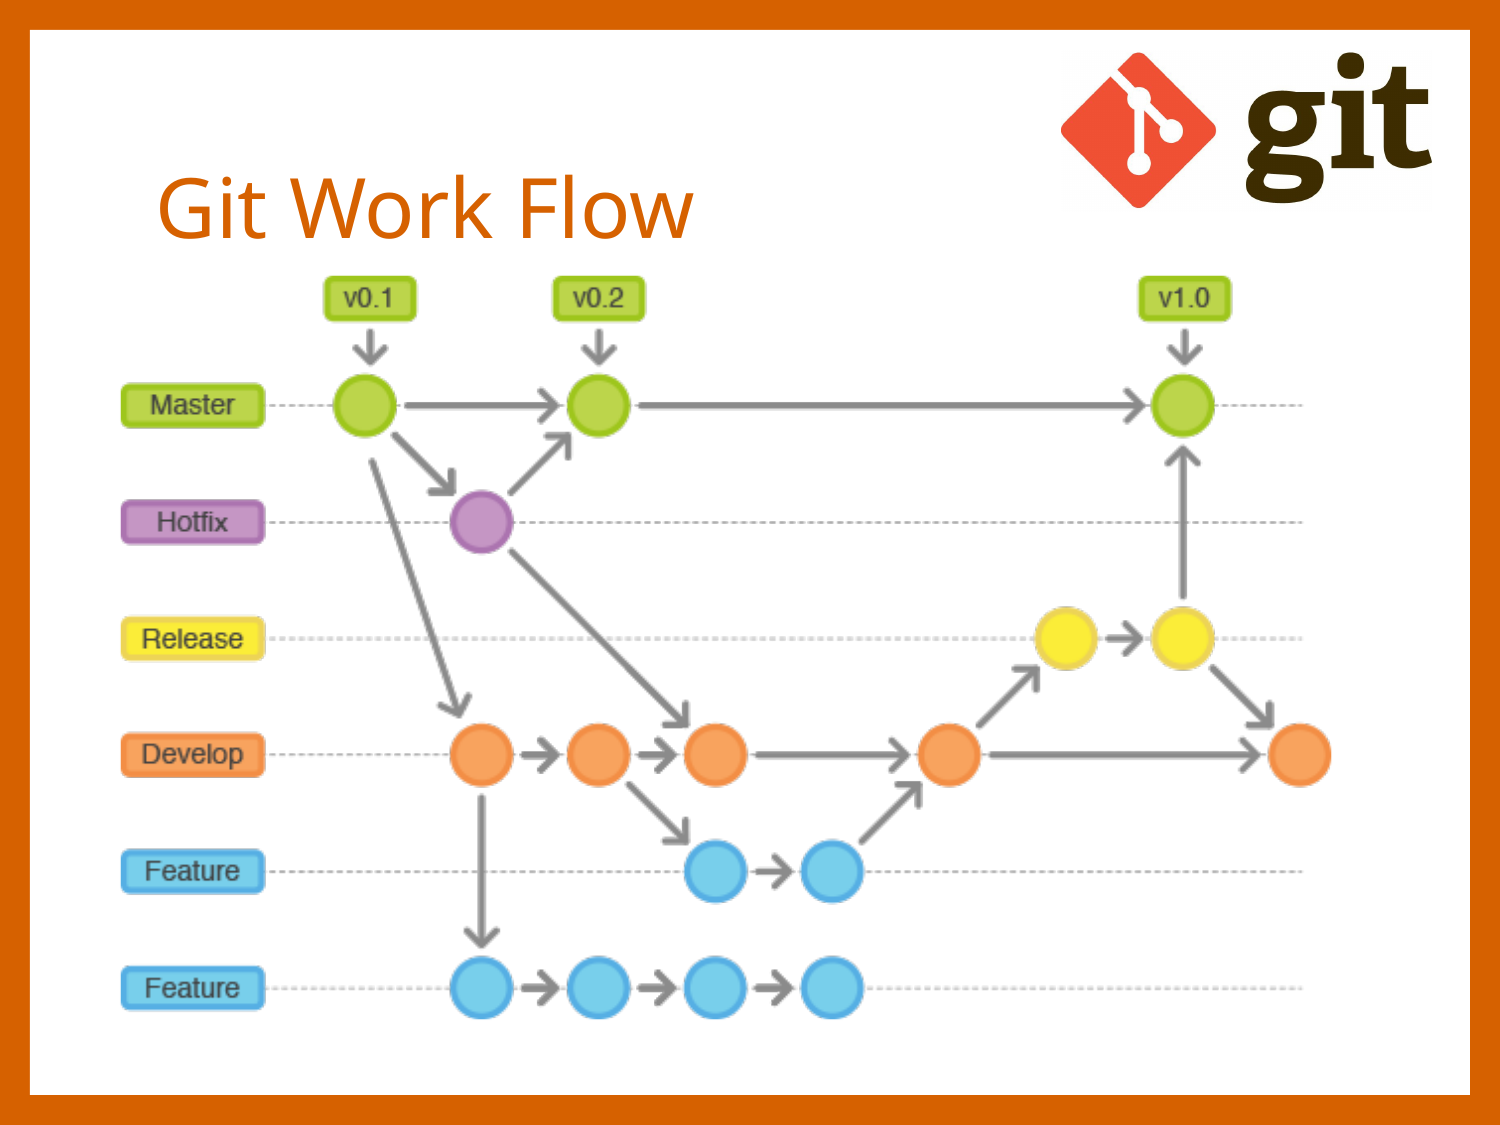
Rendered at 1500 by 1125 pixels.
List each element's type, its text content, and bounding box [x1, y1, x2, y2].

title Git Work Flow [140, 99, 1356, 323]
picture [117, 271, 1336, 1026]
picture [1060, 50, 1433, 212]
